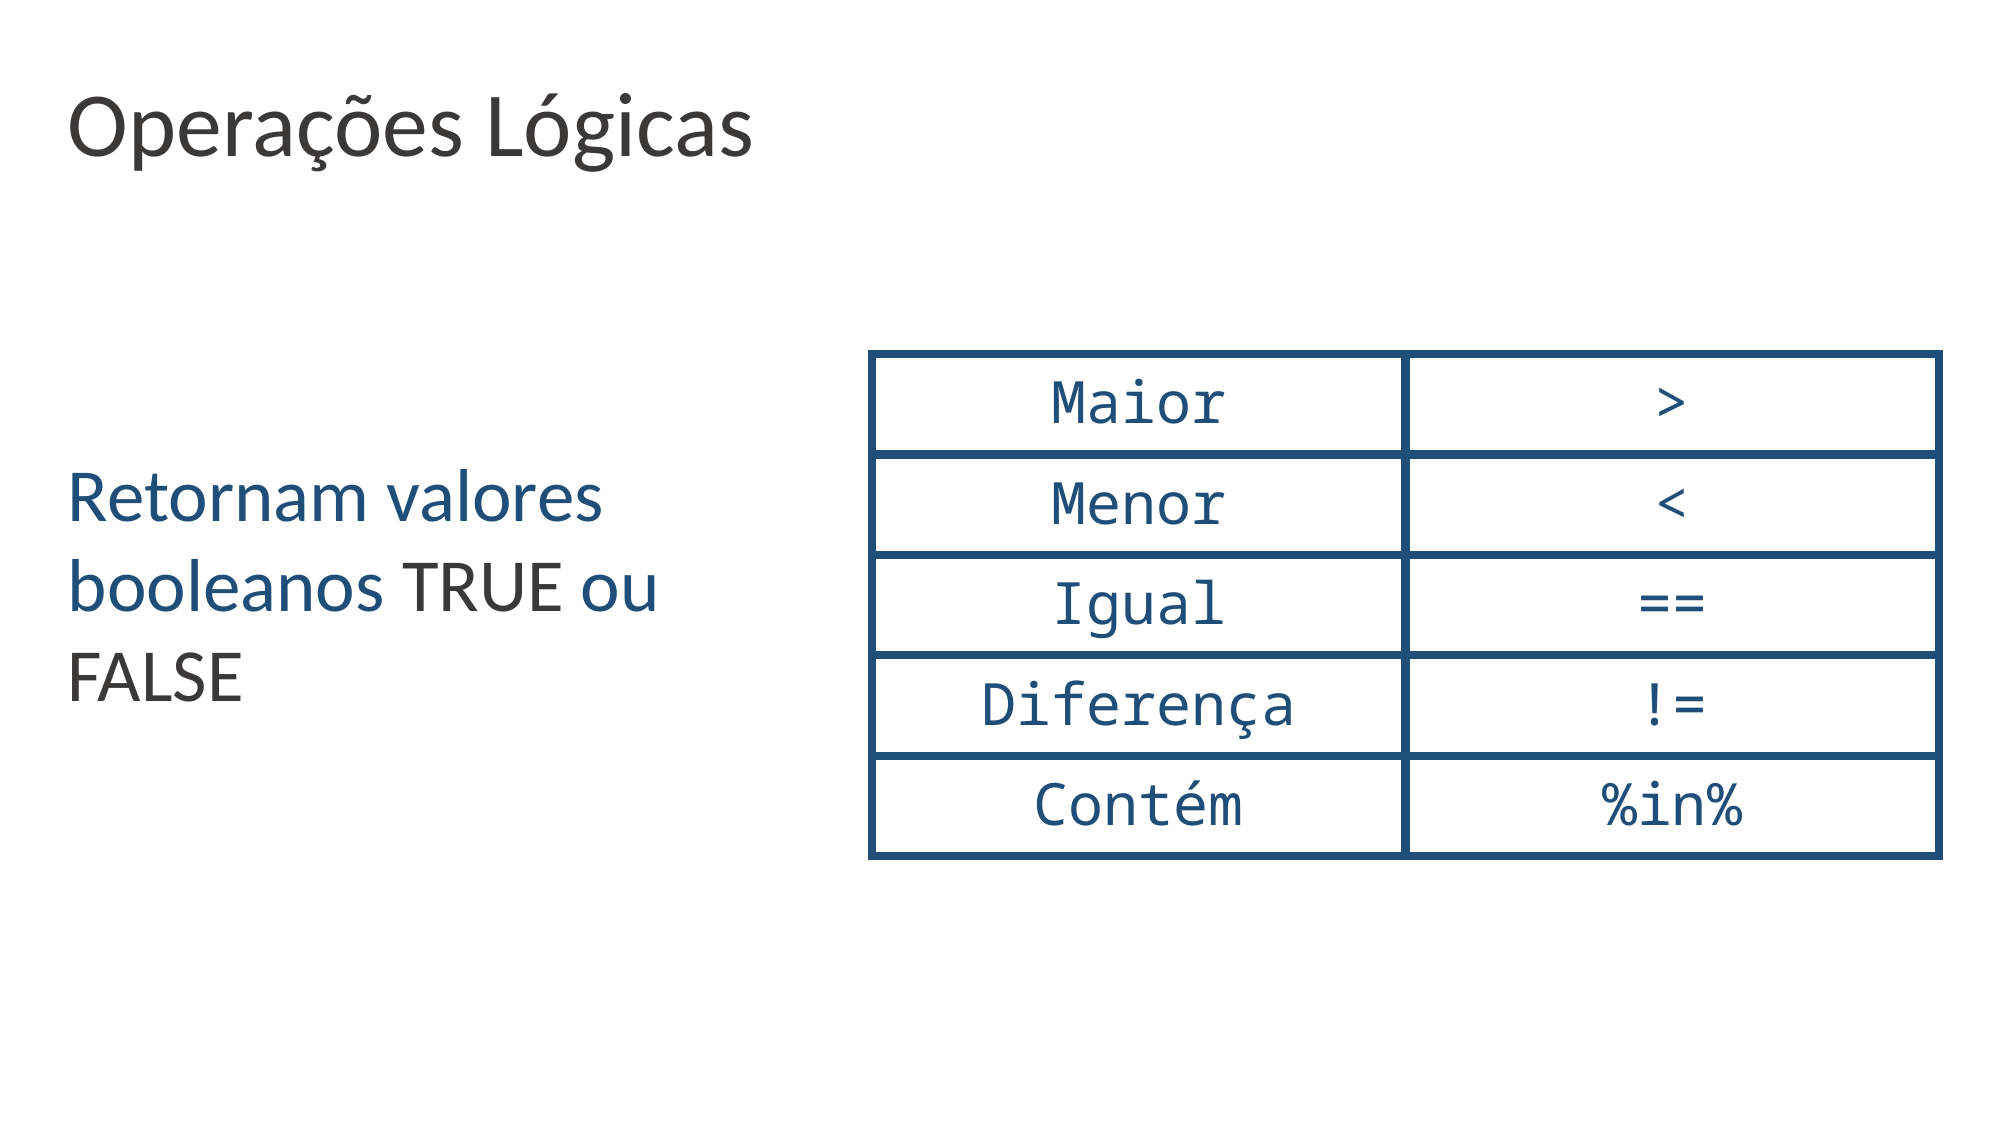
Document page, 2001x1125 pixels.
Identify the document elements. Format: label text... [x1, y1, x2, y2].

table_cell Contém [876, 760, 1401, 852]
table_header Maior [876, 358, 1401, 450]
table_cell %in% [1410, 760, 1935, 852]
table_header > [1410, 358, 1935, 450]
table_cell Igual [876, 559, 1401, 651]
table_cell Menor [876, 459, 1401, 551]
table_cell < [1410, 459, 1935, 551]
text_box Operações Lógicas [53, 57, 1406, 183]
table_cell == [1410, 559, 1935, 651]
table_cell Diferença [876, 659, 1401, 752]
table_cell != [1410, 659, 1935, 752]
text_box Retornam valores booleanos TRUE ou FALSE [53, 439, 860, 725]
